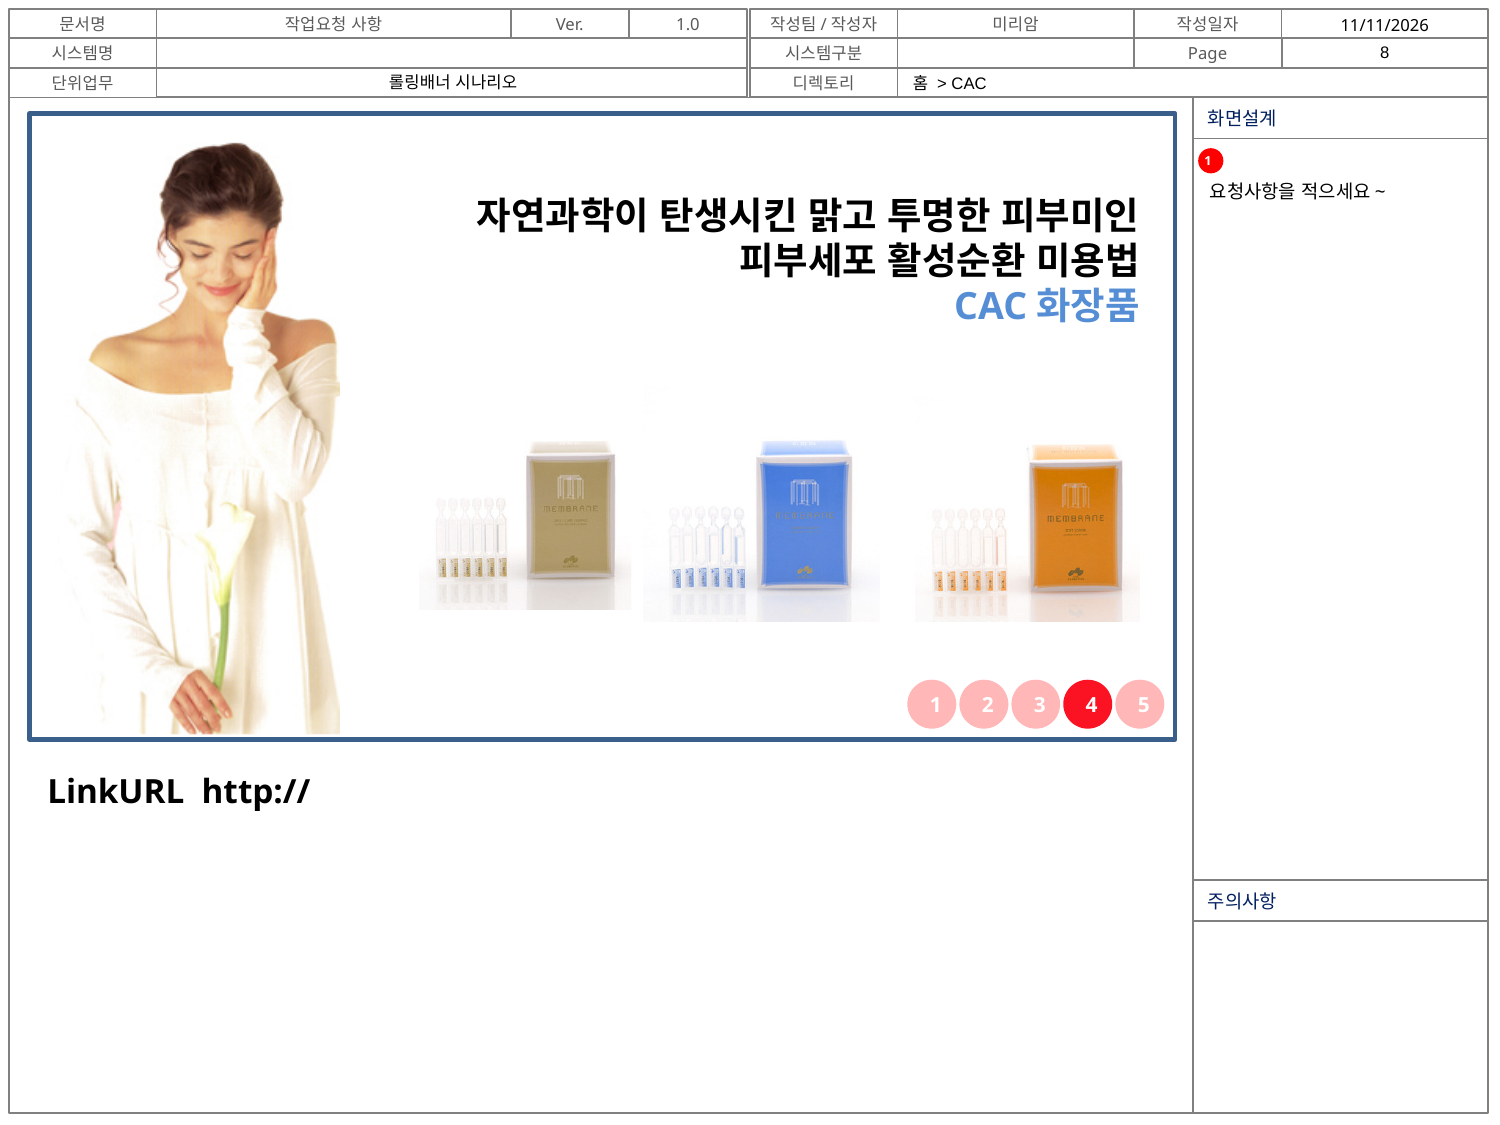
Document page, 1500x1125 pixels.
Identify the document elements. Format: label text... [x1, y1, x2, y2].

text_box [27, 111, 1177, 742]
text_box 홈 > CAC [898, 65, 1002, 101]
text_box 요청사항을 적으세요~ [1195, 172, 1489, 274]
text_box 롤링배너 시나리오 [158, 64, 749, 100]
text_box 2 [960, 680, 1008, 728]
text_box 3 [1012, 680, 1060, 728]
picture [915, 396, 1141, 622]
text_box 5 [1116, 680, 1164, 728]
text_box 1 [908, 680, 956, 728]
text_box 4 [1064, 680, 1112, 728]
text_box LinkURL http:// [32, 763, 335, 818]
text_box 자연과학이 탄생시킨 맑고 투명한 피부미인 피부세포 활성순환 미용법 CAC화장품 [395, 184, 1155, 335]
text_box 1 [1198, 148, 1223, 173]
picture [52, 133, 340, 736]
picture [419, 385, 881, 622]
